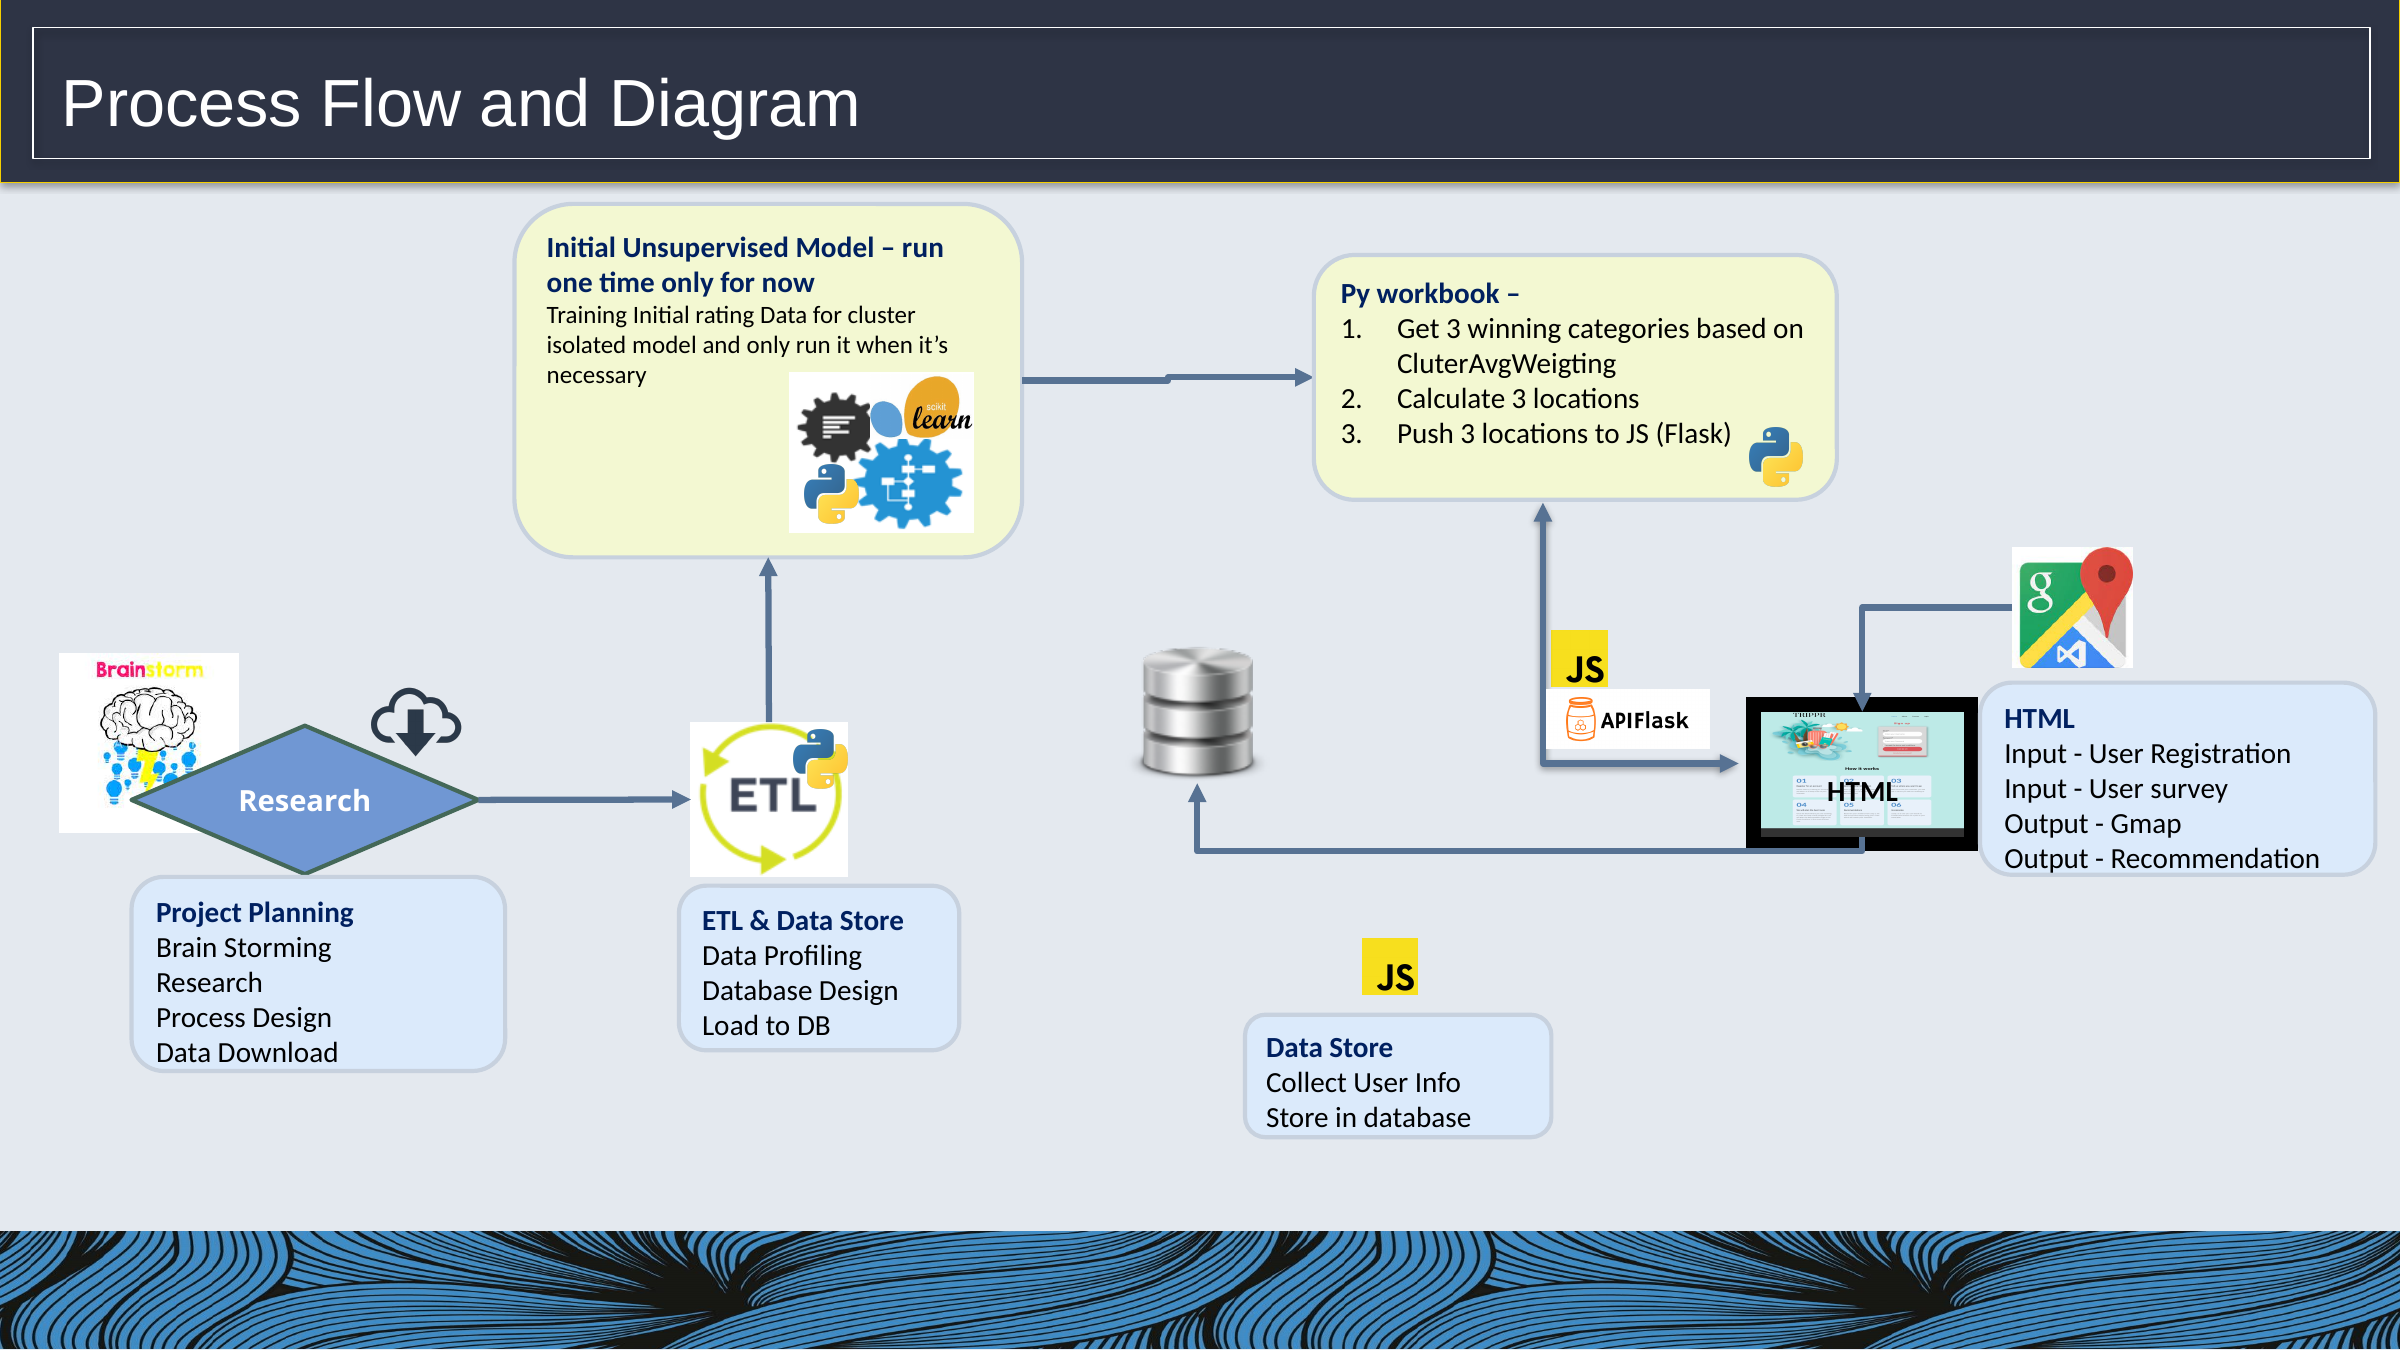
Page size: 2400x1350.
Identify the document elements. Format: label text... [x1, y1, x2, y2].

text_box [1021, 377, 1315, 381]
text_box Data Store Collect User Info Store in database [1242, 1012, 1497, 1140]
text_box HTML Input - User Registration Input - User survey Output - Gmap Output - Recommendation [1977, 680, 2378, 877]
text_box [789, 372, 974, 534]
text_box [1502, 477, 1557, 1143]
picture [59, 653, 239, 833]
text_box Py workbook – Get 3 winning categories based on CluterAvgWeigting Calculate 3 locations Push 3 locations to JS (Flask) [1311, 252, 1839, 502]
picture [1546, 689, 1711, 750]
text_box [1510, 535, 1772, 732]
picture [2012, 547, 2133, 668]
picture [0, 1231, 2400, 1349]
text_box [1862, 607, 2013, 712]
picture [368, 674, 463, 770]
text_box ETL & Data Store Data Profiling Database Design Load to DB [676, 883, 962, 1053]
picture [1748, 427, 1804, 487]
text_box Initial Unsupervised Model – run one time only for now Training Initial rating Data for cluster isolated model and only run it when it’s necessary [512, 201, 1025, 560]
picture [690, 721, 848, 878]
picture [1125, 639, 1270, 784]
picture [804, 464, 859, 525]
picture [1361, 938, 1419, 995]
list Process Flow and Diagram [37, 31, 2375, 168]
picture [1760, 711, 1965, 837]
text_box Project Planning Brain Storming Research Process Design Data Download [129, 874, 508, 1074]
text_box Research [222, 723, 478, 874]
